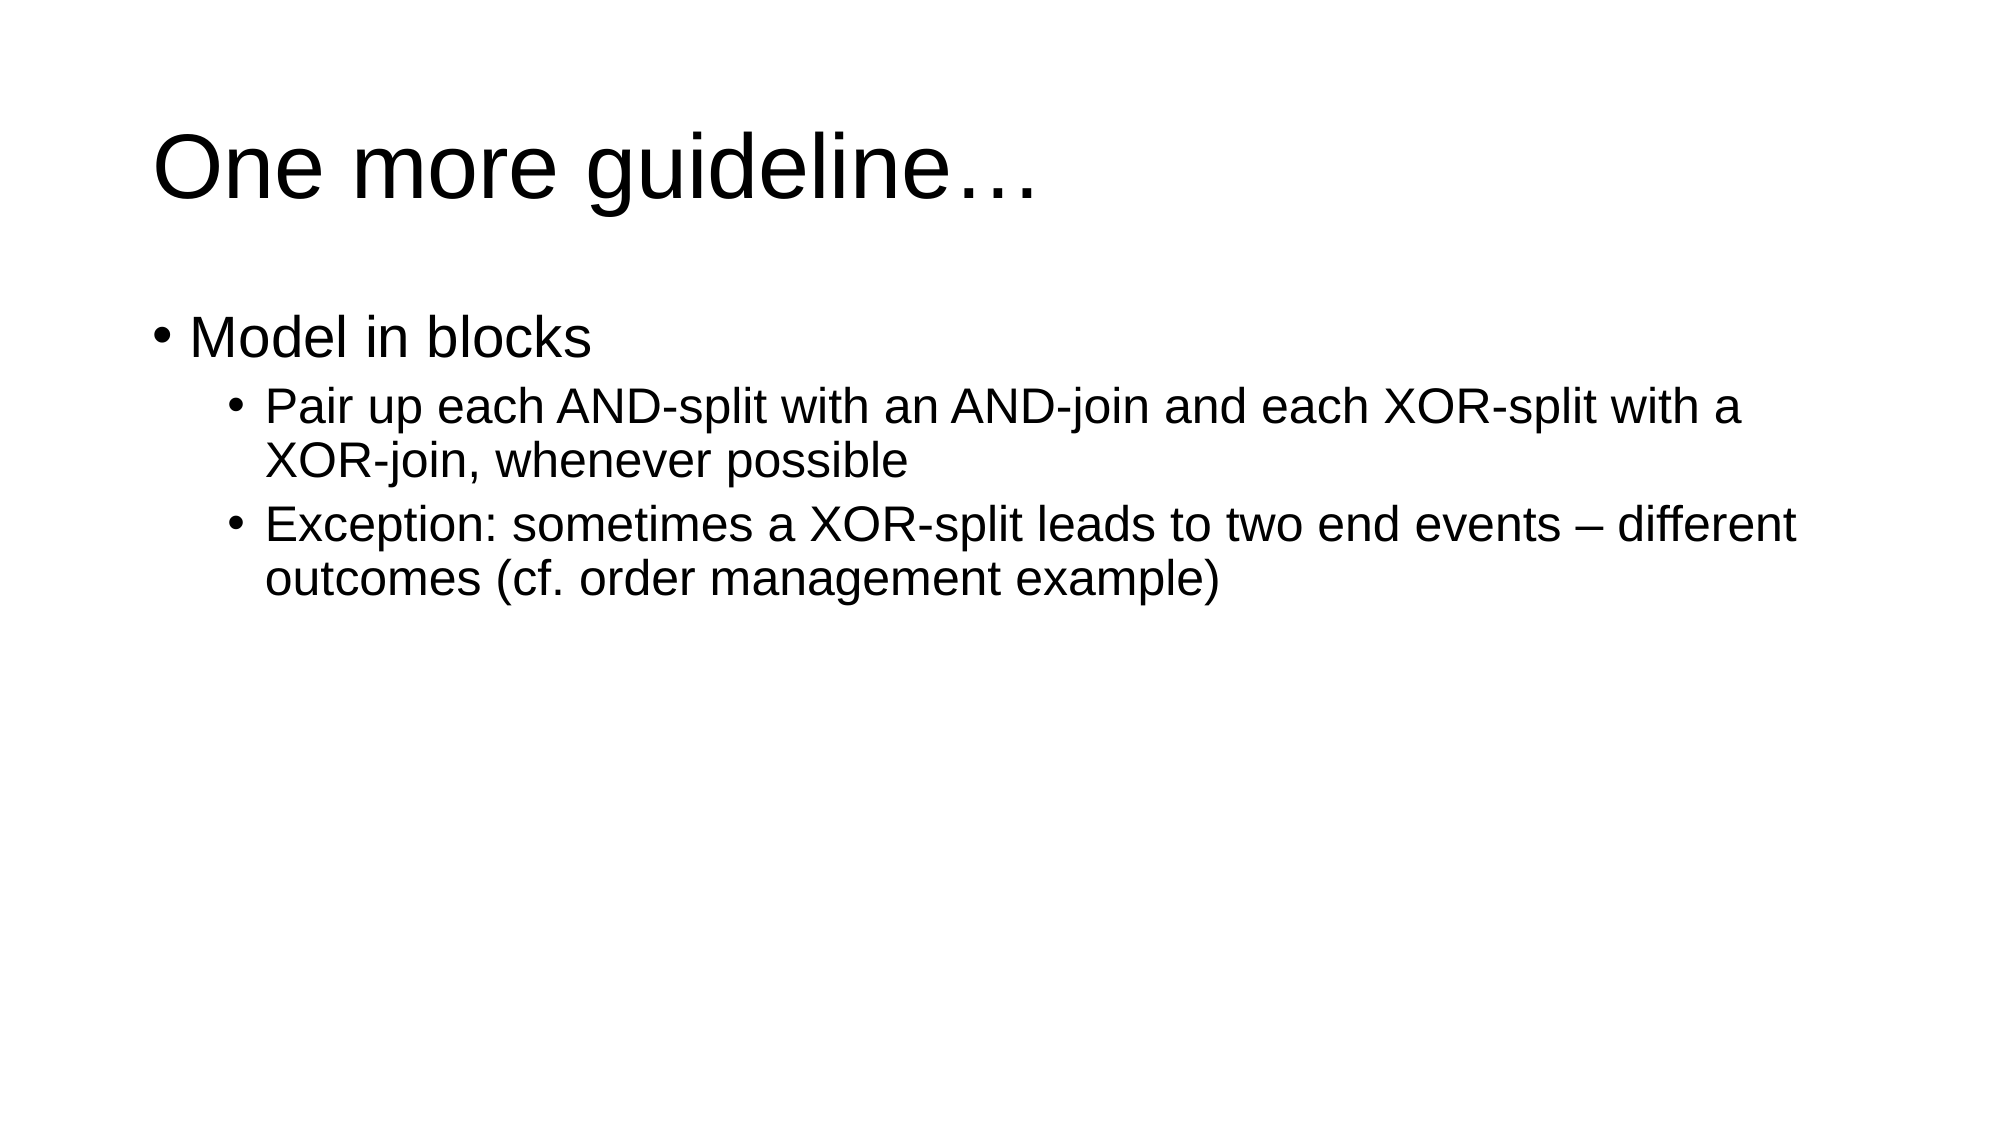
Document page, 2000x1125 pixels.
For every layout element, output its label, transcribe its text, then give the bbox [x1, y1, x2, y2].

list Model in blocks Pair up each AND-split with an AND-join and each XOR-split with a XOR-join, whenever possible Exception: sometimes a XOR-split leads to two end events – different outcomes (cf. order management example) [137, 299, 1862, 1014]
title One more guideline… [137, 59, 1862, 278]
